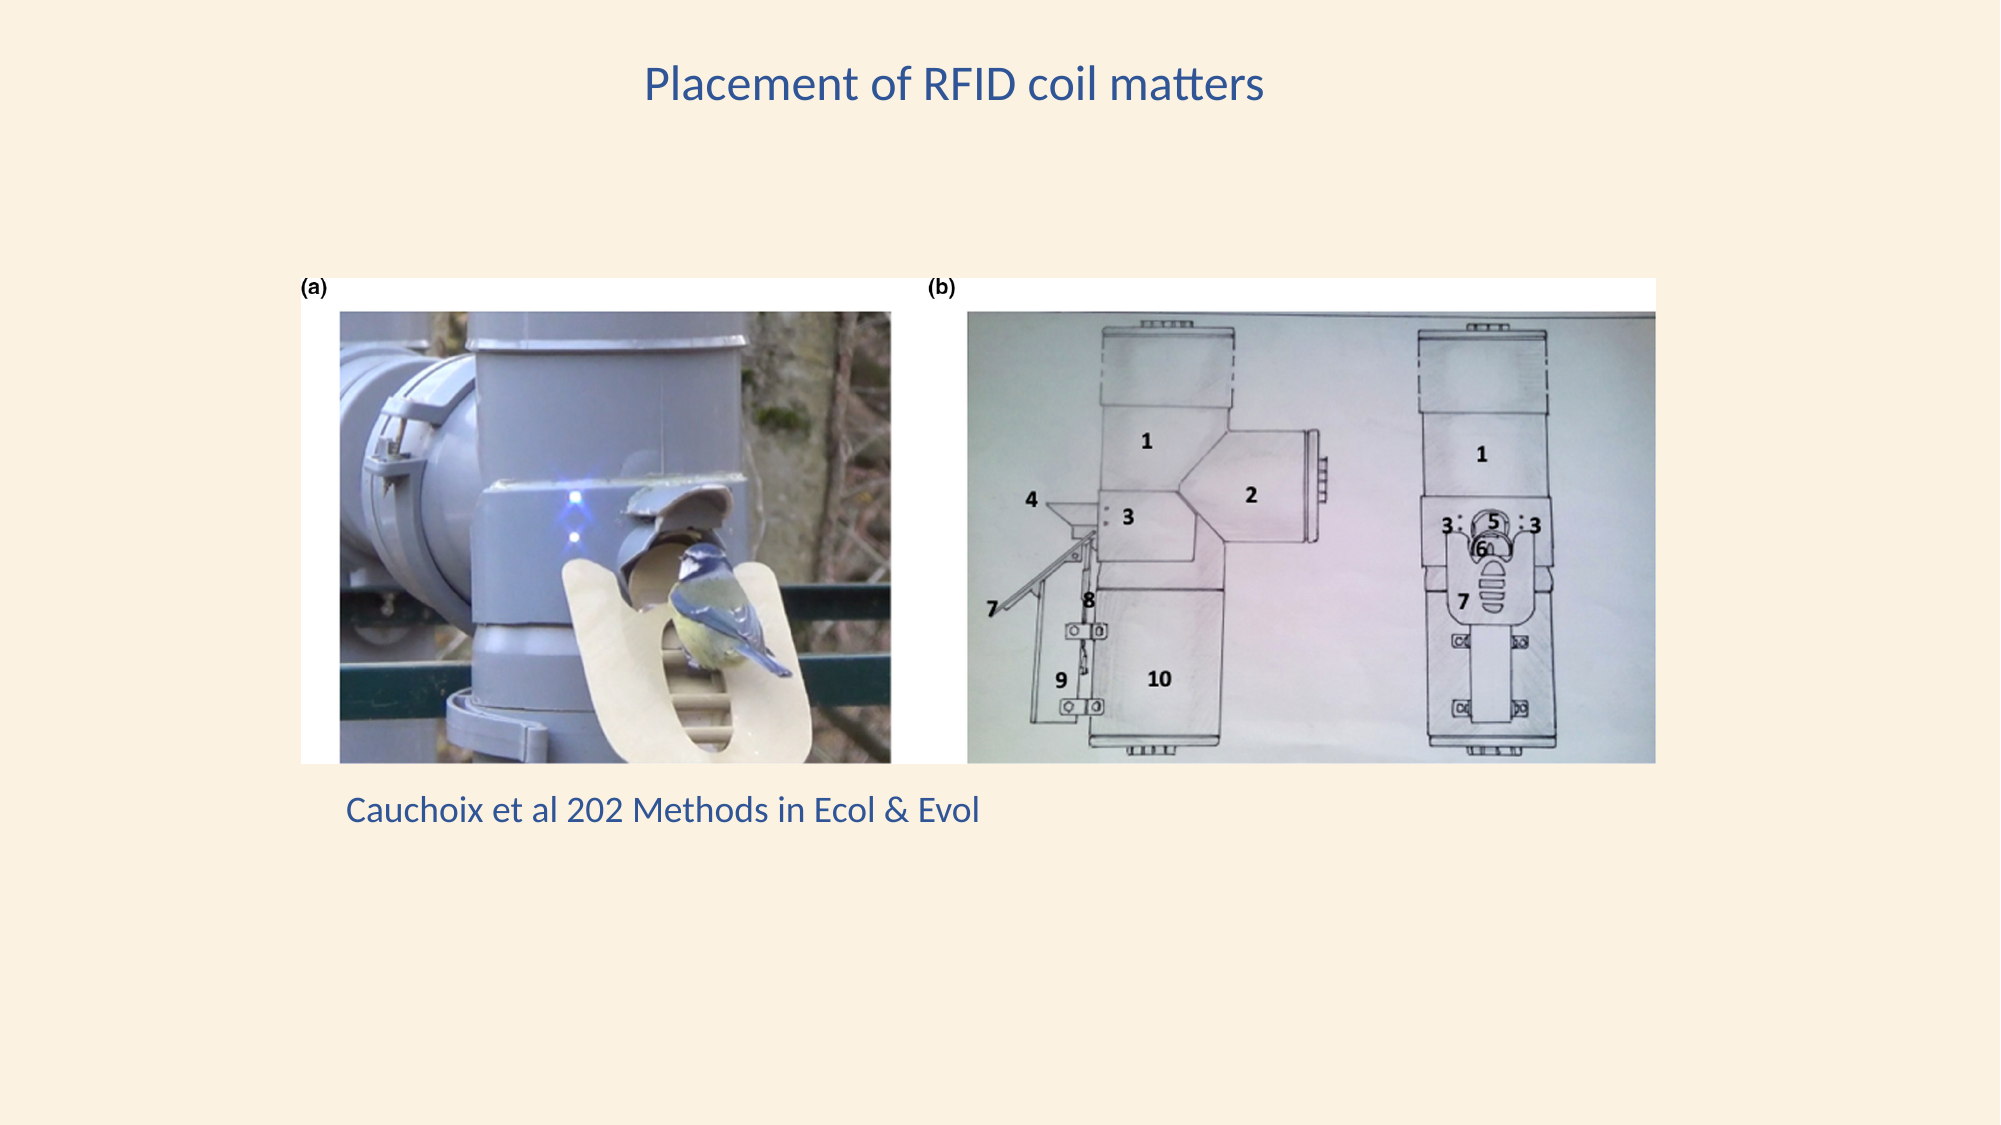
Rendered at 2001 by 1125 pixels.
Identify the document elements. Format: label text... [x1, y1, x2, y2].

text_box Placement of RFID coil matters [629, 43, 1446, 119]
picture [301, 278, 1656, 764]
text_box Cauchoix et al 202 Methods in Ecol & Evol [331, 777, 996, 838]
